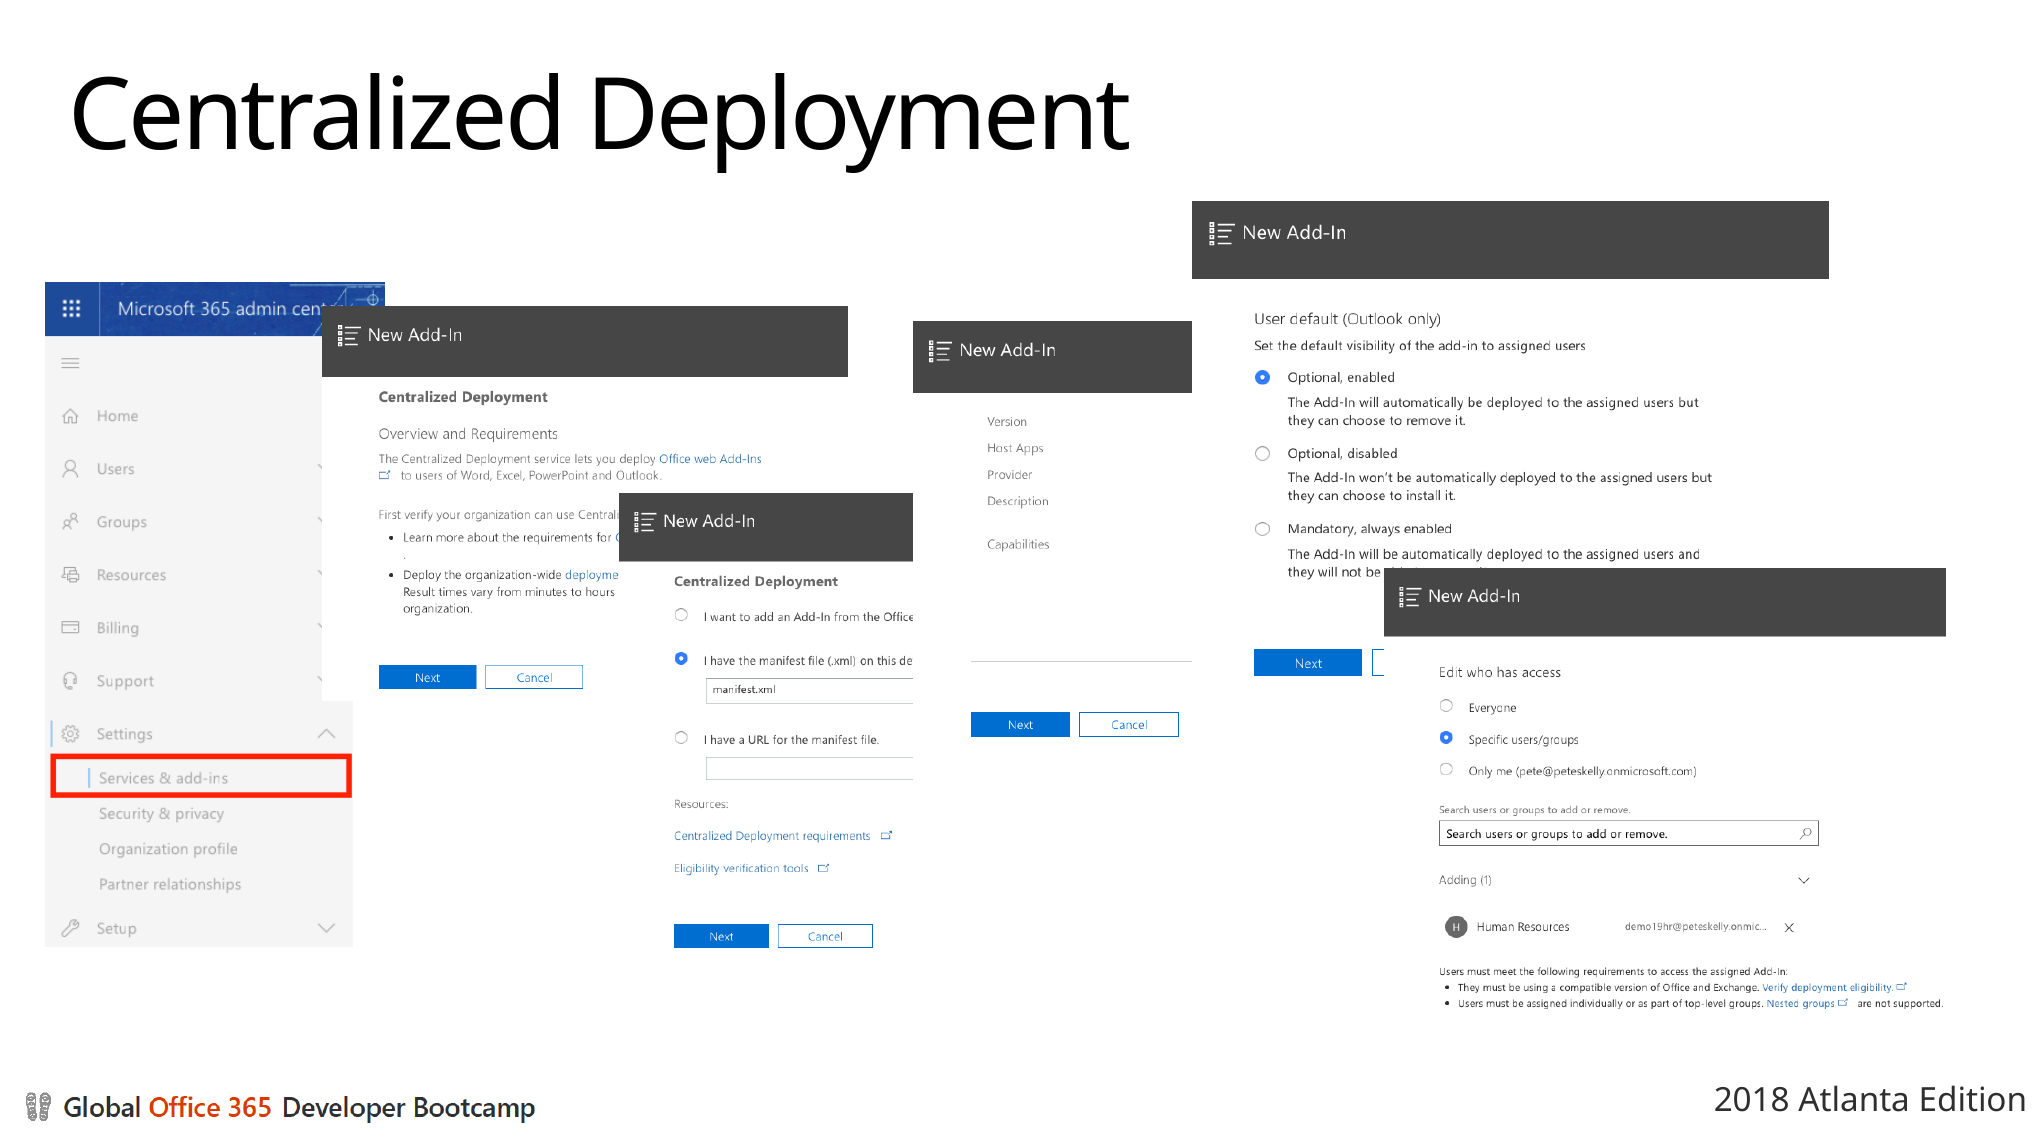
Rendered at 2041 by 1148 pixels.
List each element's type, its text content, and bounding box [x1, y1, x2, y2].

picture [44, 201, 1947, 1031]
title Centralized Deployment [45, 48, 1996, 199]
